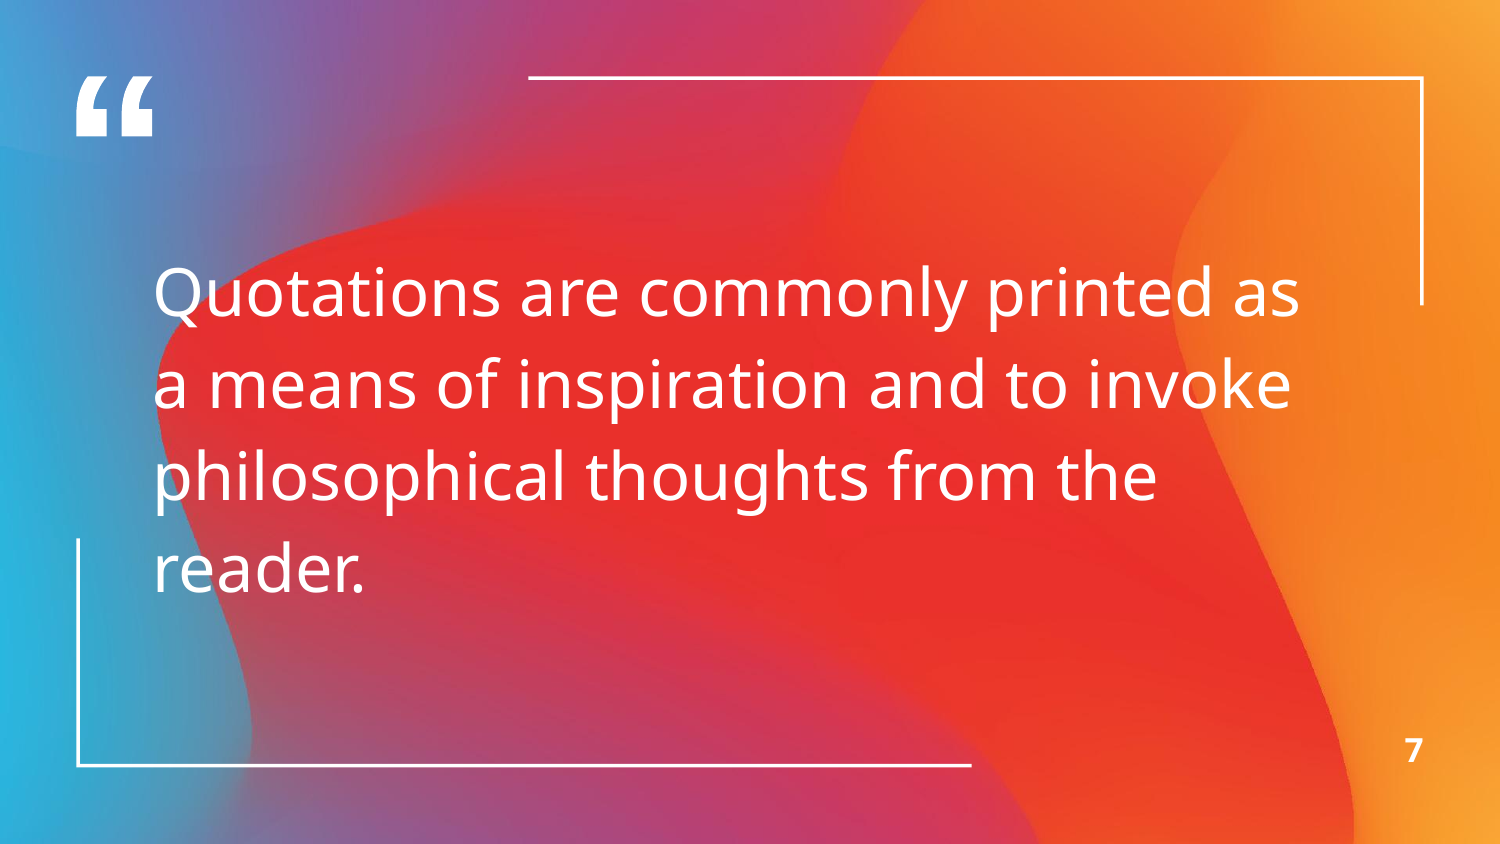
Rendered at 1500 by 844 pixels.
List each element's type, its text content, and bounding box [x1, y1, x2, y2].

picture [0, 0, 1500, 844]
list Quotations are commonly printed as a means of inspiration and to invoke philosophical thoughts from the reader. [152, 154, 1348, 690]
slide_number 7 [1347, 696, 1424, 775]
